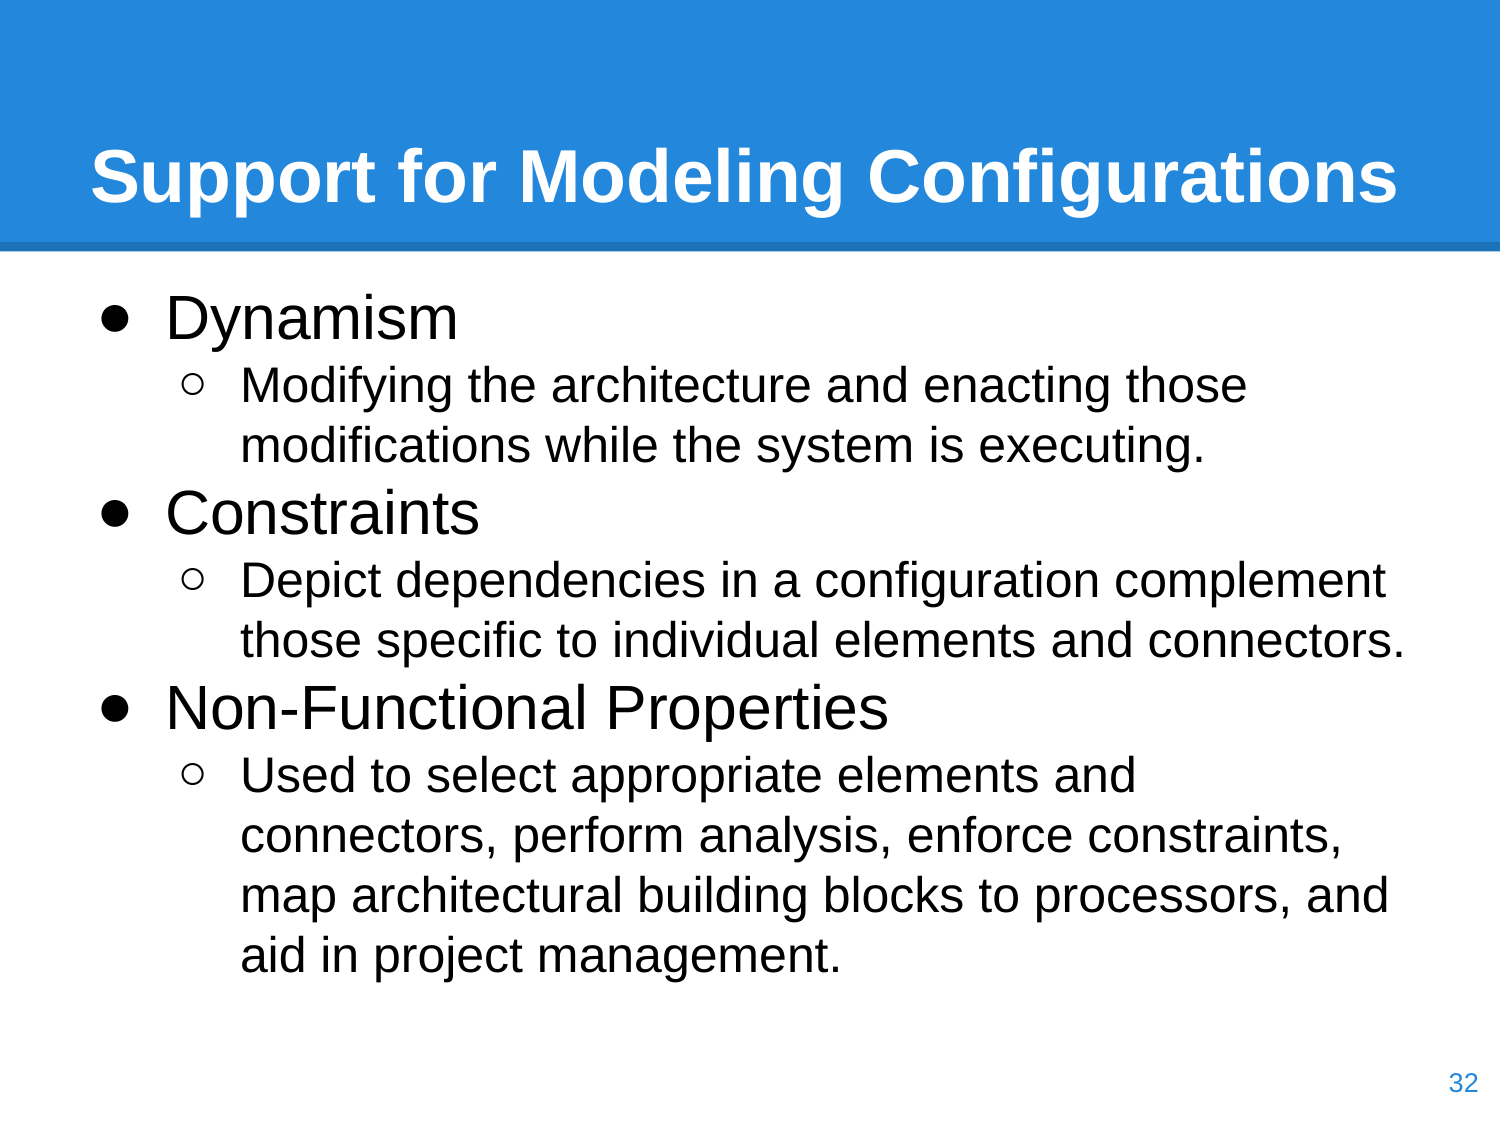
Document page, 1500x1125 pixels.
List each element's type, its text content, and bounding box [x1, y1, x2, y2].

slide_number ‹#› [1403, 1038, 1494, 1125]
title Support for Modeling Configurations [75, 45, 1425, 233]
list Dynamism Modifying the architecture and enacting those modifications while the system is executing. Constraints Depict dependencies in a configuration complement those specific to individual elements and connectors. Non-Functional Properties Used to select appropriate elements and connectors, perform analysis, enforce constraints, map architectural building blocks to processors, and aid in project management. [75, 262, 1425, 1078]
